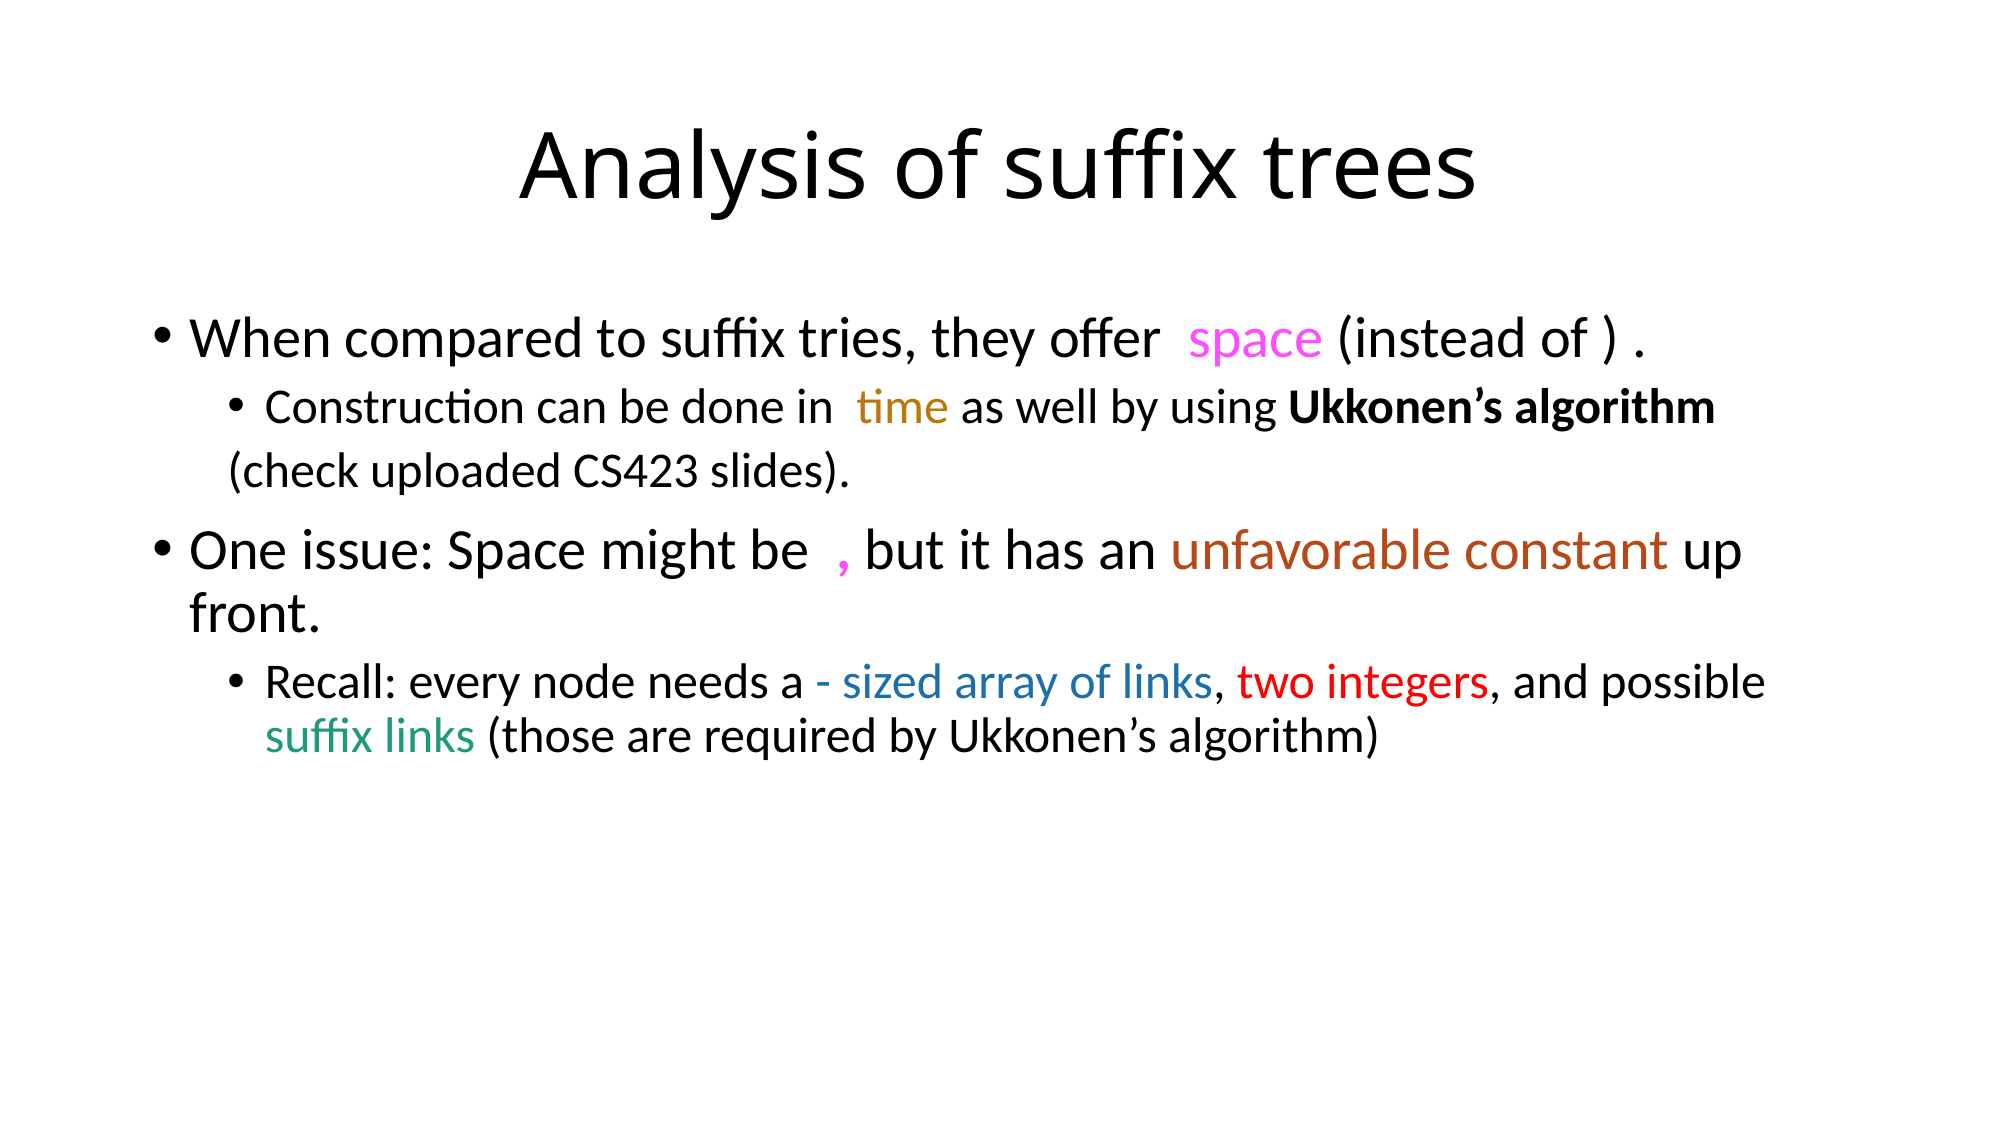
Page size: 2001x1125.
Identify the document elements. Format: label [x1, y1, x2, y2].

title [137, 59, 1863, 278]
